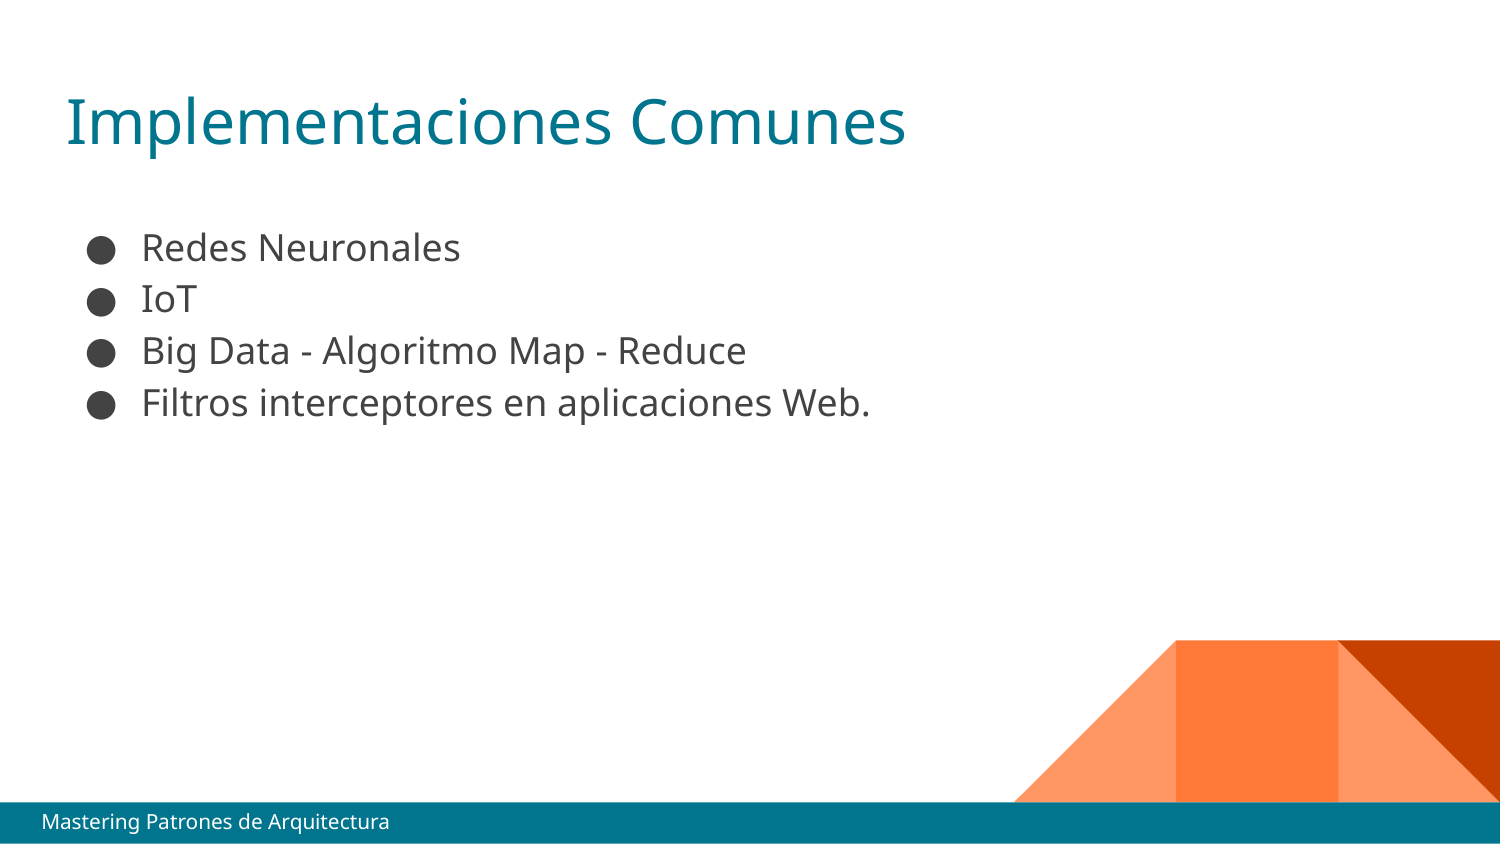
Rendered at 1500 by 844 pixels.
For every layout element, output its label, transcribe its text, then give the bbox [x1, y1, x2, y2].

title Implementaciones Comunes [51, 67, 1449, 167]
list Redes Neuronales IoT Big Data - Algoritmo Map - Reduce Filtros interceptores en aplicaciones Web. [51, 201, 1449, 750]
